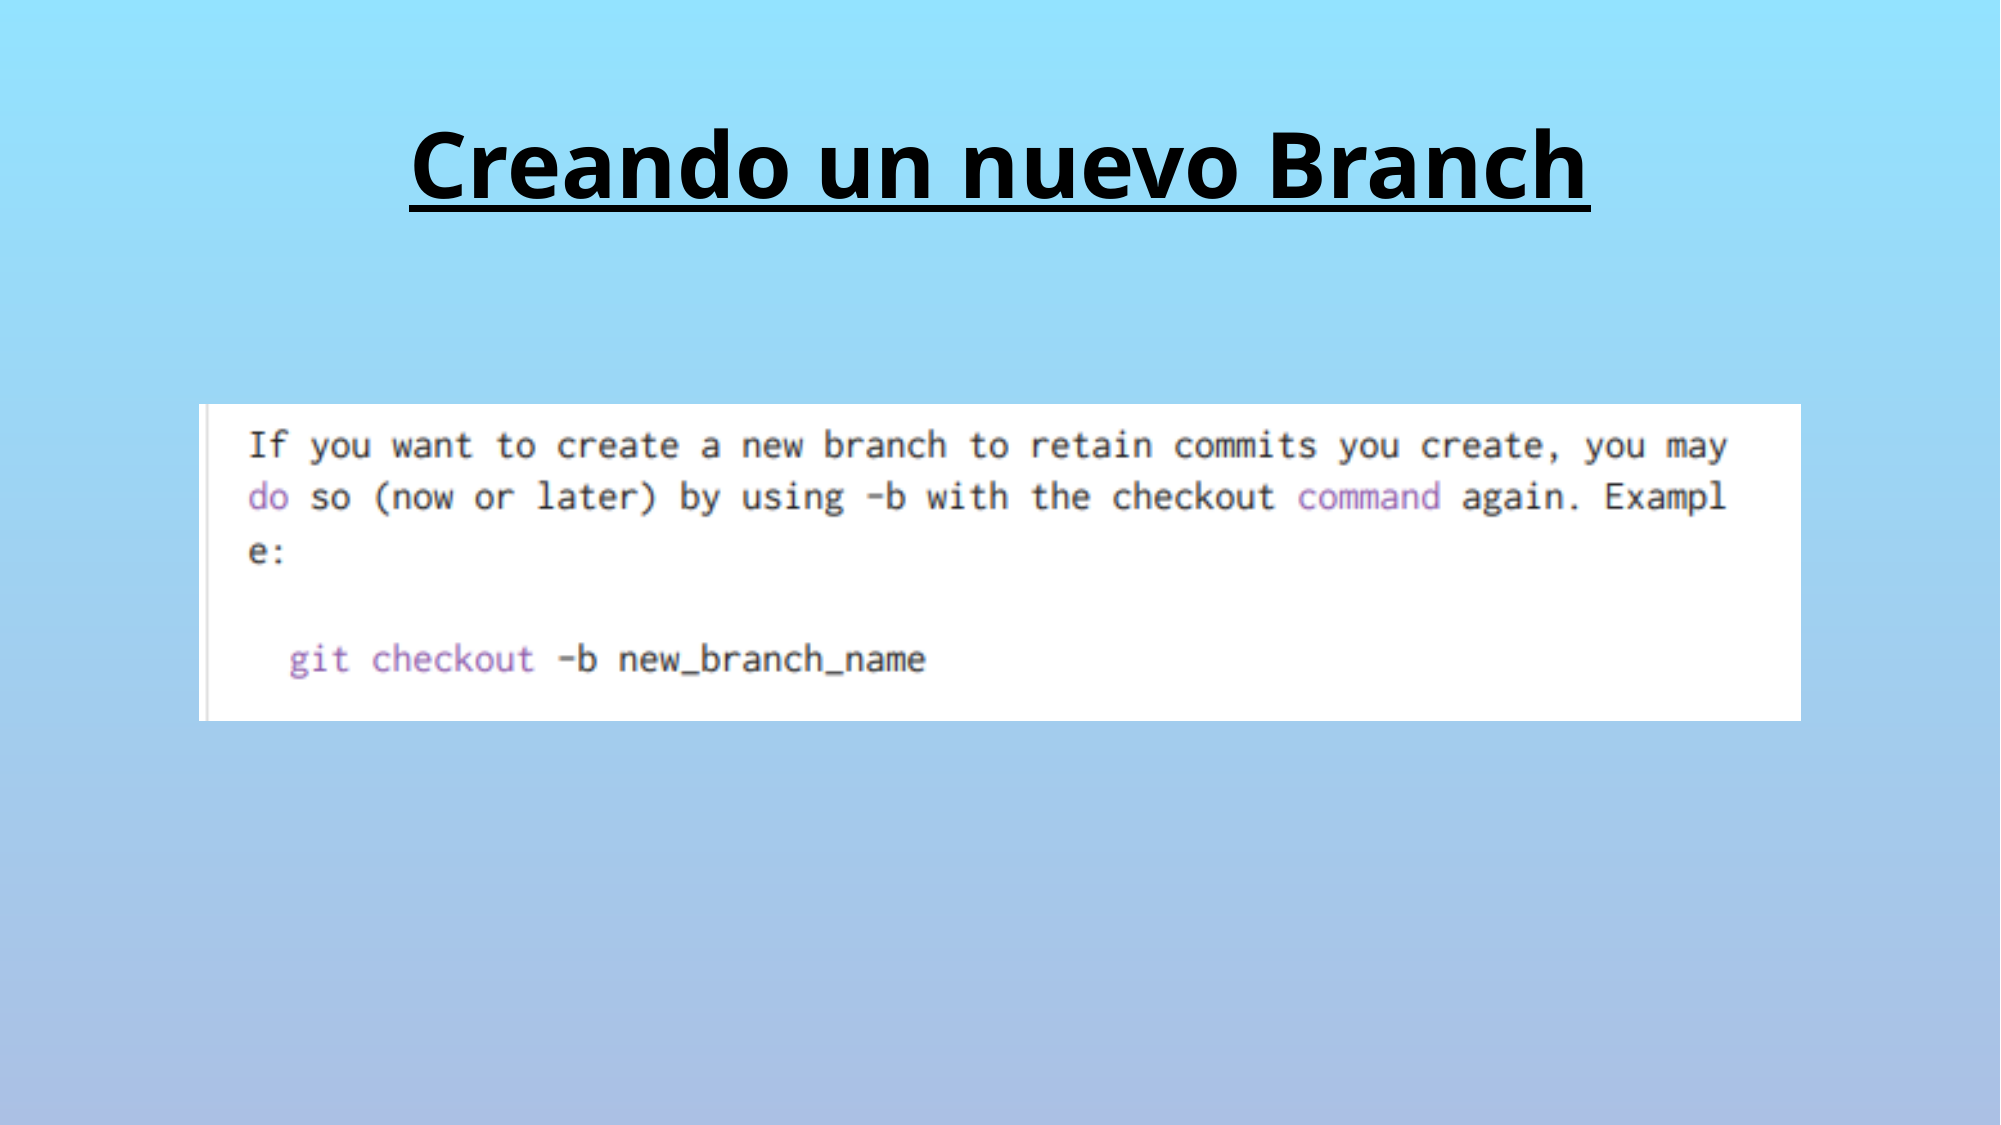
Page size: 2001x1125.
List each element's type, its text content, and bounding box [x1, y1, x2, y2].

title Creando un nuevo Branch [137, 59, 1863, 278]
picture [199, 404, 1801, 721]
